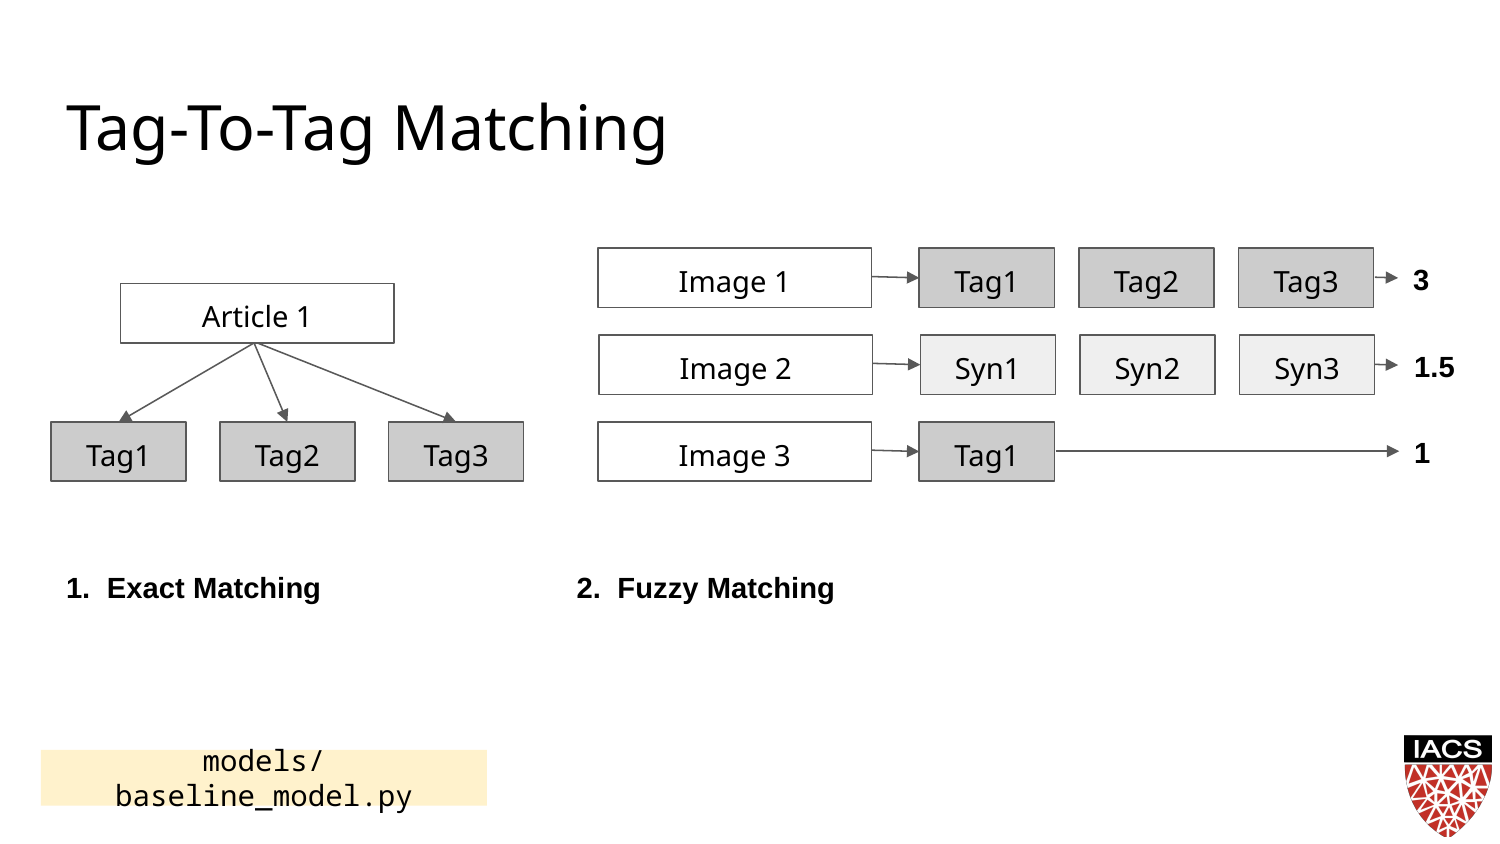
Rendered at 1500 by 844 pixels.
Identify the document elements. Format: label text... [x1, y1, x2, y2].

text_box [257, 342, 457, 423]
picture [1404, 735, 1492, 838]
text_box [118, 342, 252, 423]
text_box Tag1 [919, 421, 1055, 482]
text_box 1. Exact Matching [51, 554, 561, 618]
text_box Tag2 [1078, 248, 1215, 308]
text_box Tag1 [919, 248, 1055, 308]
title Tag-To-Tag Matching [51, 72, 1449, 167]
text_box Image 3 [597, 421, 872, 482]
text_box Syn1 [920, 335, 1056, 395]
text_box Image 2 [599, 335, 873, 395]
text_box Tag1 [51, 421, 187, 482]
text_box 1 [1399, 419, 1447, 483]
text_box Syn2 [1079, 335, 1216, 395]
text_box Tag3 [388, 421, 524, 482]
text_box Article 1 [120, 283, 395, 341]
text_box Tag2 [219, 430, 355, 482]
text_box 2. Fuzzy Matching [561, 554, 1265, 618]
text_box Syn3 [1239, 335, 1375, 395]
text_box Tag3 [1238, 248, 1374, 308]
text_box 3 [1398, 246, 1446, 310]
text_box 1.5 [1399, 333, 1476, 397]
text_box models/baseline_model.py [40, 749, 487, 806]
text_box Image 1 [597, 248, 872, 308]
